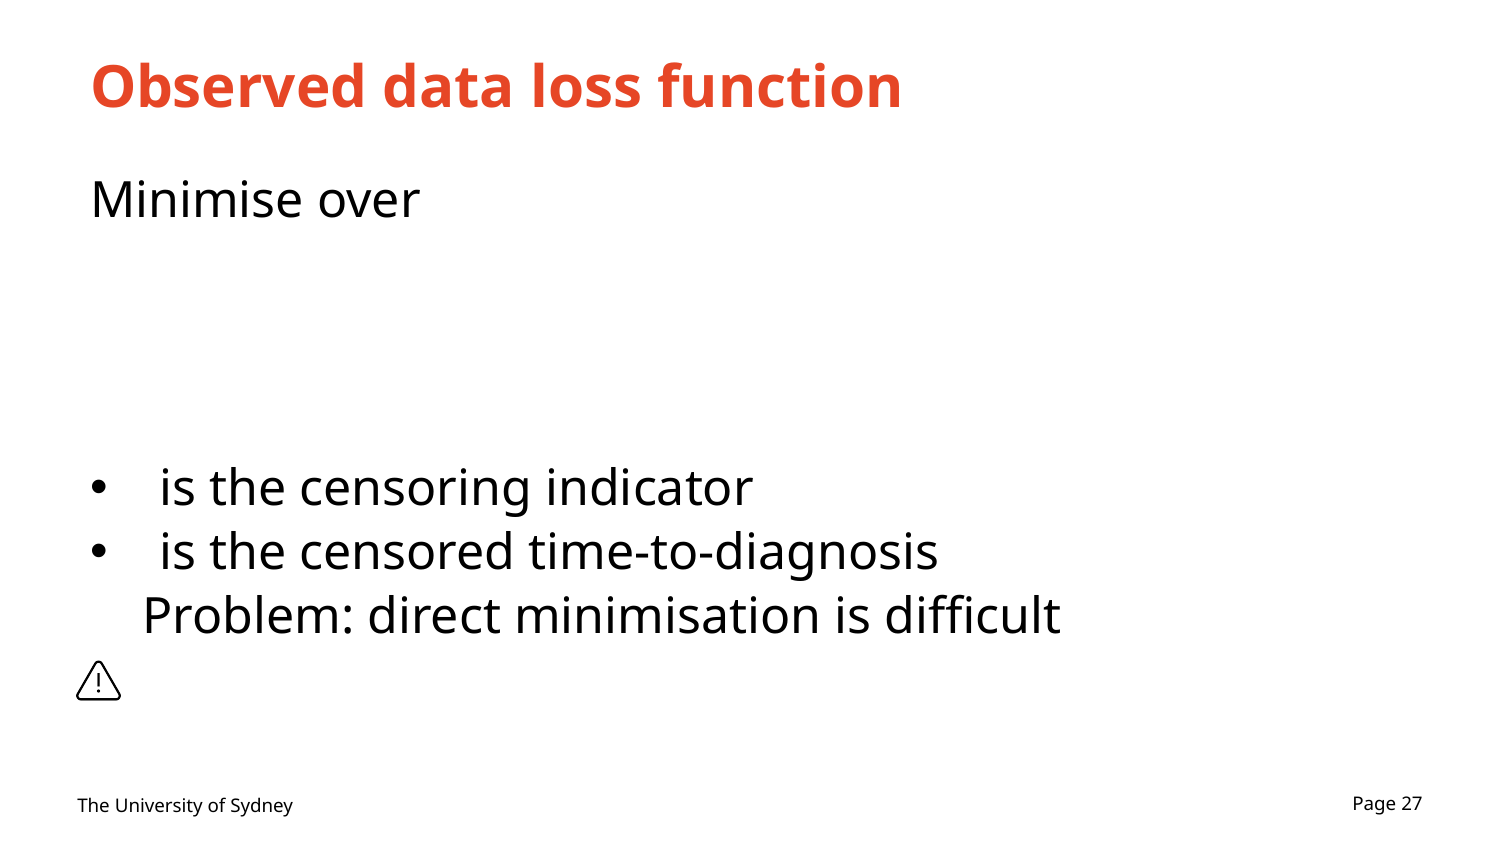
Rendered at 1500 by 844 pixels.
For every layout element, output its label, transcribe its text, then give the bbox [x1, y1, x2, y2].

picture [76, 658, 122, 703]
title Observed data loss function [75, 14, 1425, 155]
